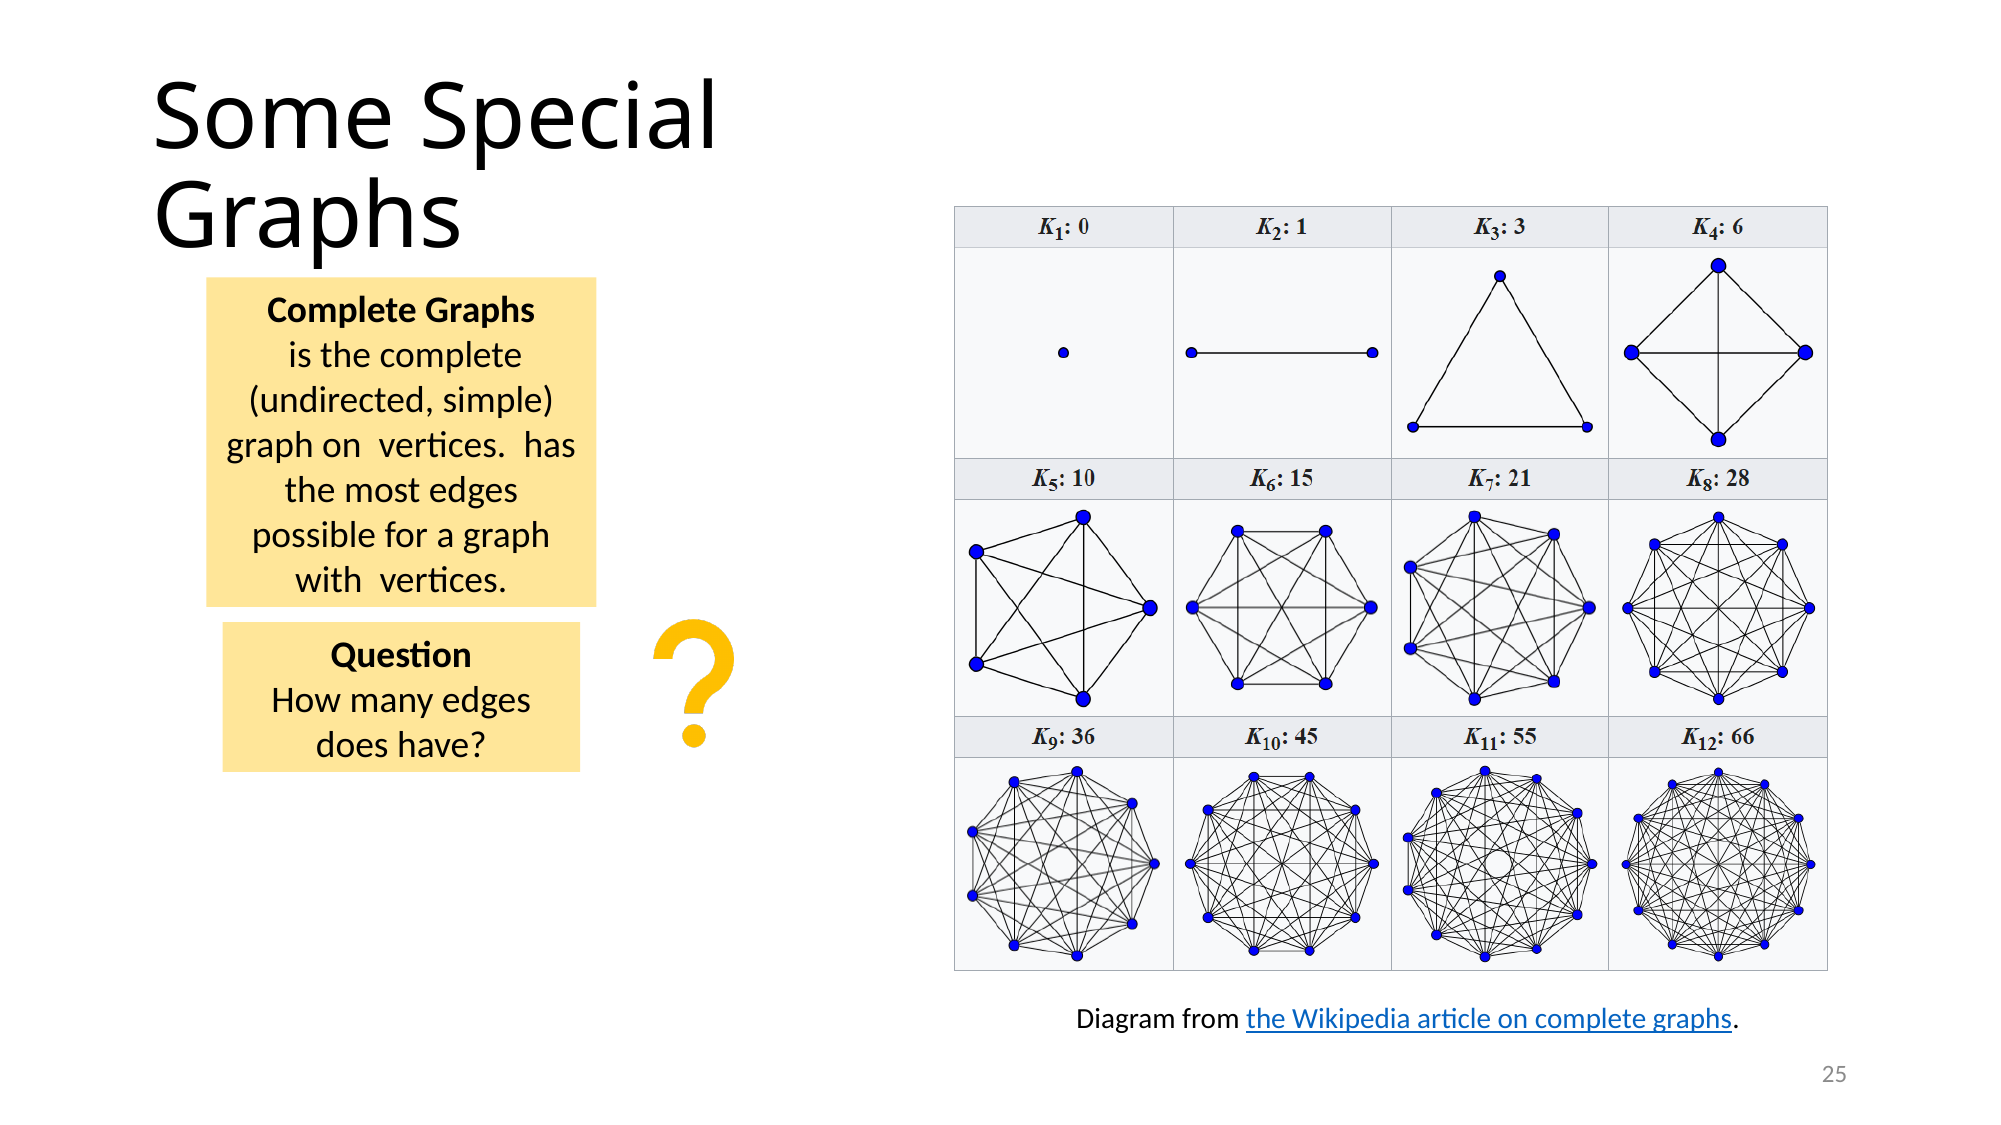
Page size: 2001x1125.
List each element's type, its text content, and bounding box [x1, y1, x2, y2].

title Some Special Graphs [137, 59, 948, 278]
picture [951, 204, 1830, 973]
picture [618, 607, 769, 759]
slide_number 25 [1412, 1042, 1863, 1103]
text_box Diagram from the Wikipedia article on complete graphs. [1061, 992, 1764, 1042]
